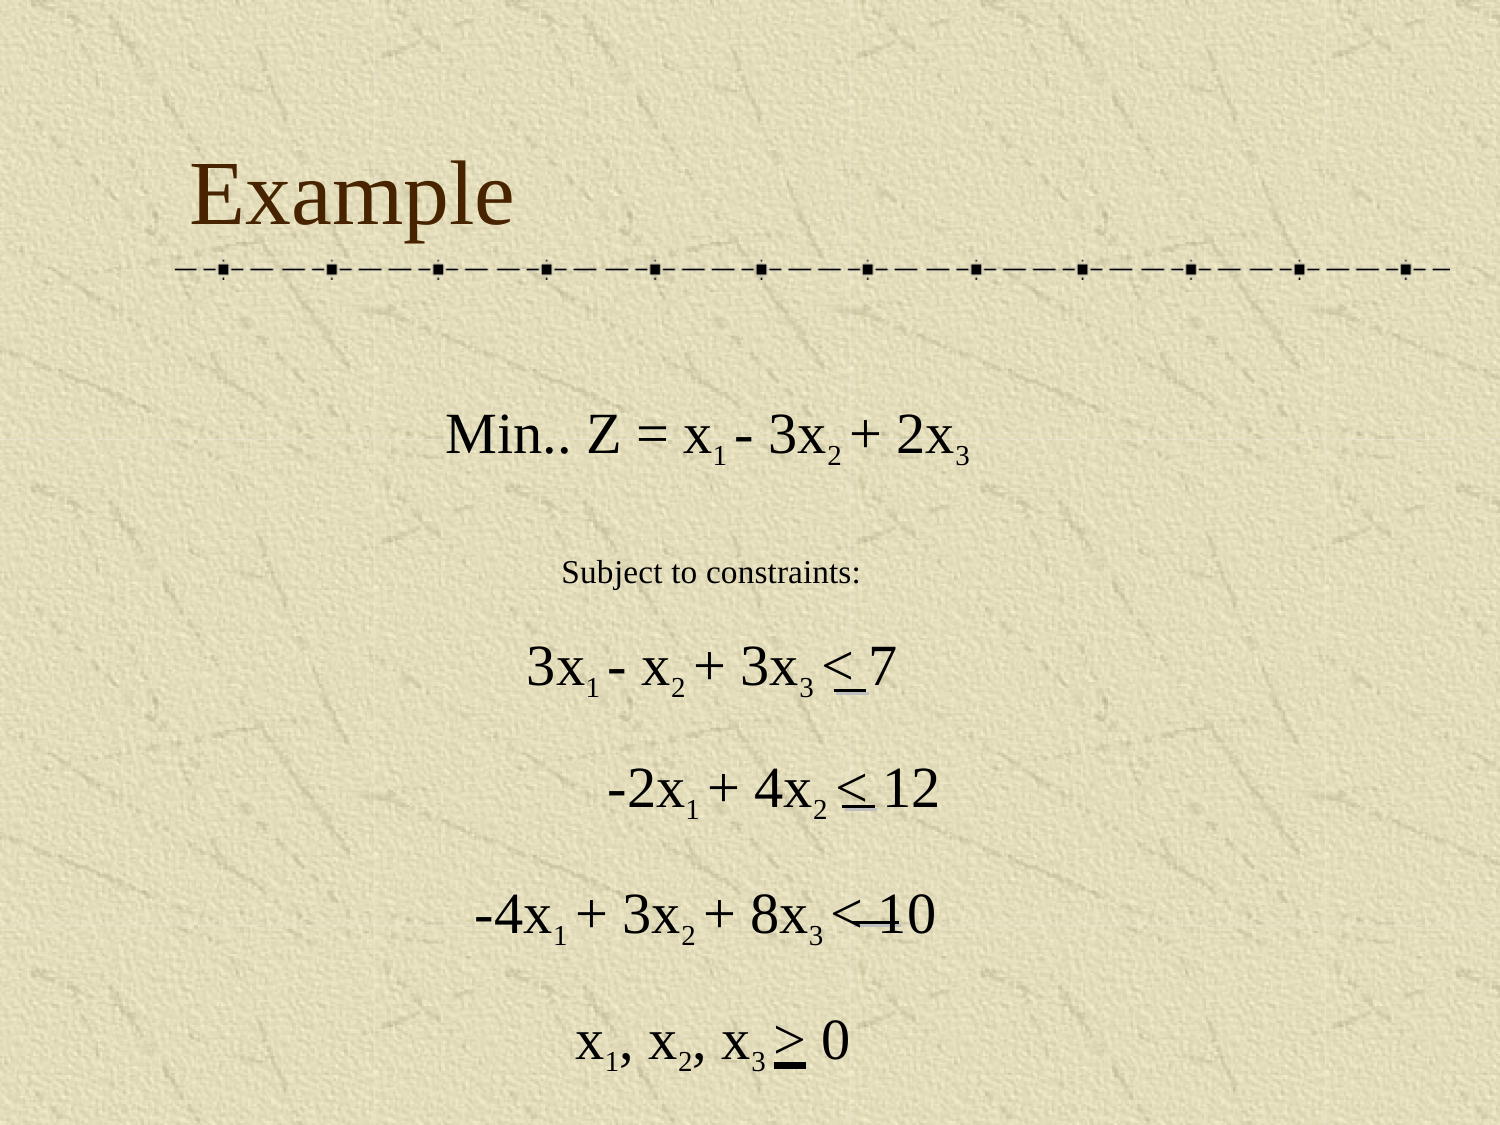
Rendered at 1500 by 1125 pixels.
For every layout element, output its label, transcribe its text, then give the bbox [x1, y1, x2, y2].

text_box [174, 258, 187, 280]
text_box Subject to constraints: [559, 548, 866, 591]
title Example [187, 130, 518, 321]
text_box [518, 258, 1450, 280]
text_box Min.. Z = x1 - 3x2 + 2x3 [439, 393, 986, 472]
text_box [0, 0, 1500, 1125]
text_box 3x1 - x2 + 3x3 < 7 -2x1 + 4x2 < 12 -4x1 + 3x2 + 8x3 < 10 x1, x2, x3 > 0 [459, 625, 966, 1077]
